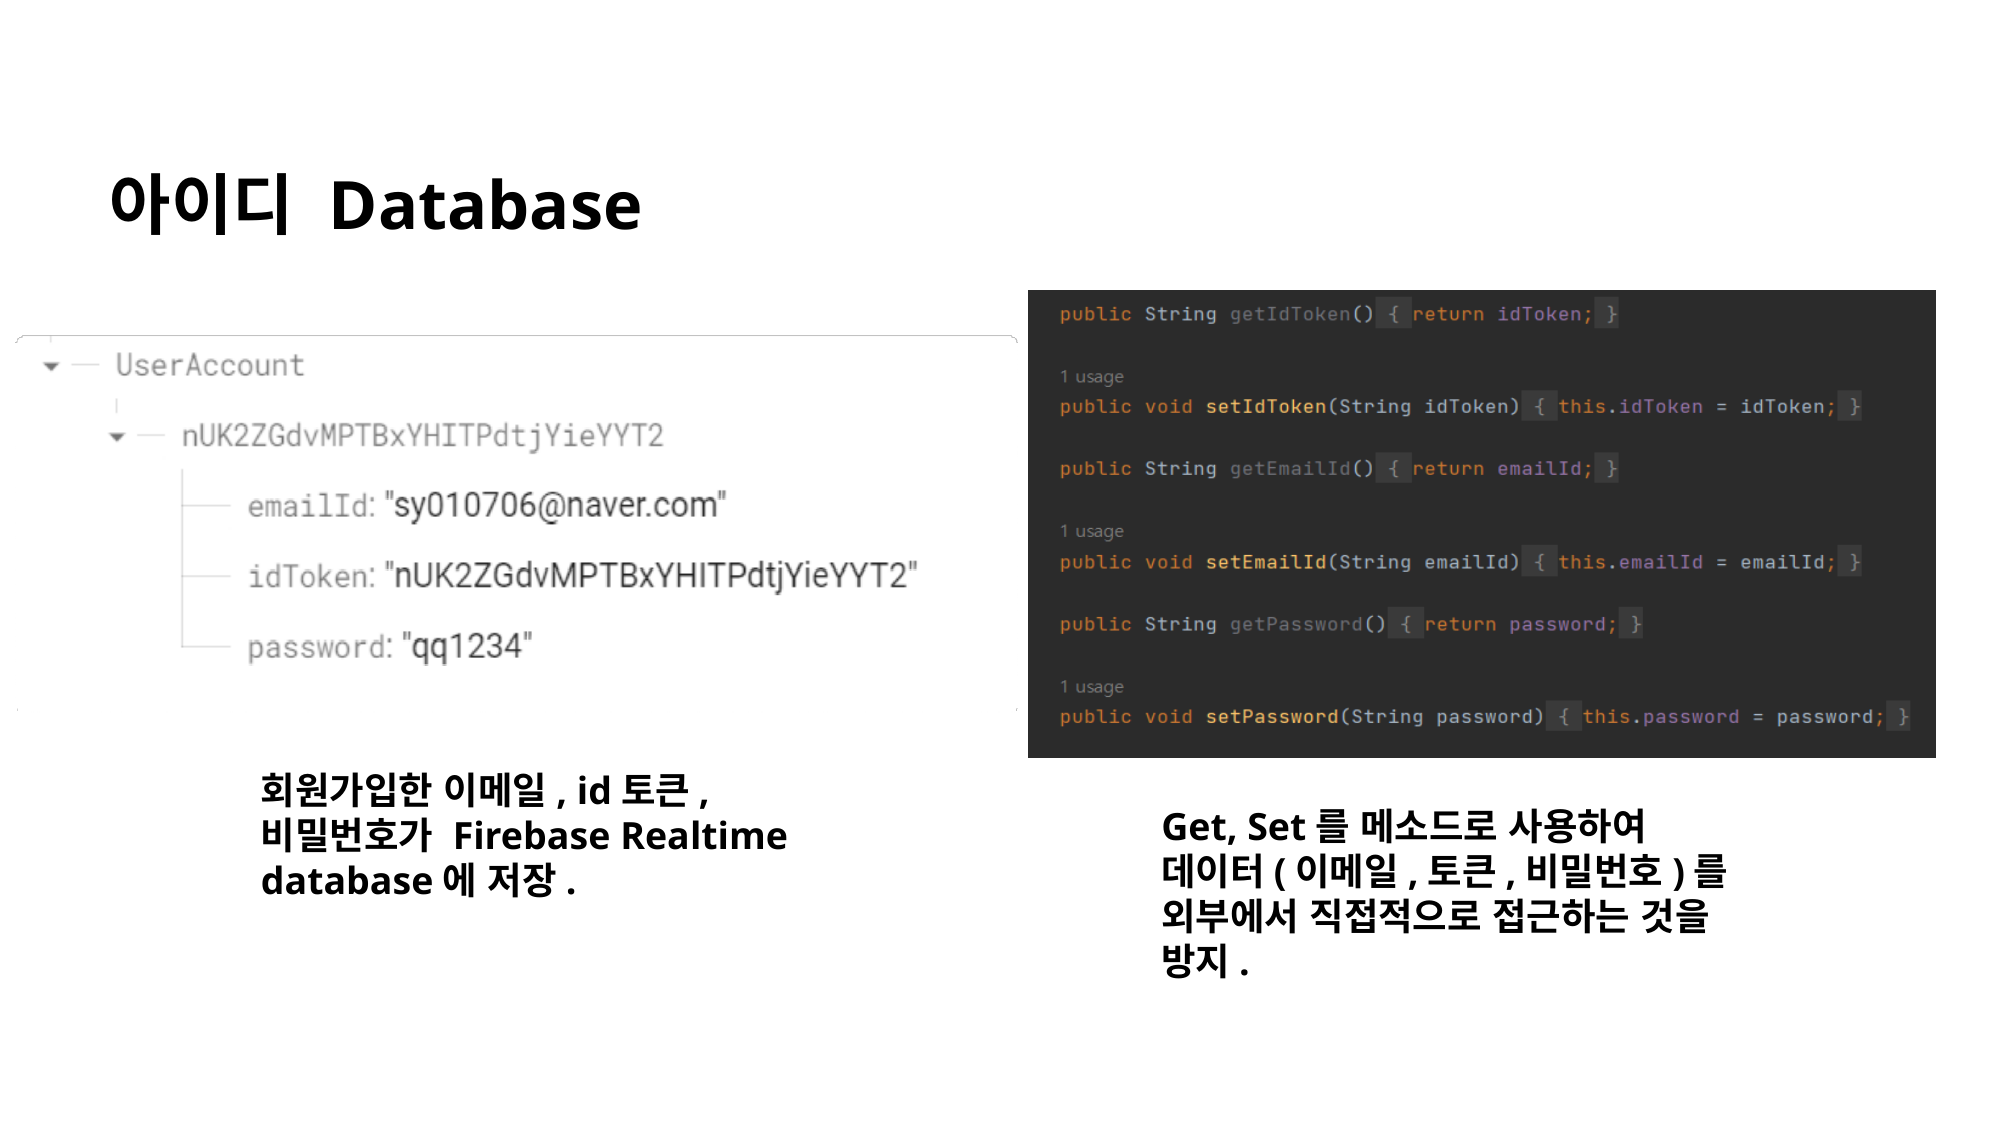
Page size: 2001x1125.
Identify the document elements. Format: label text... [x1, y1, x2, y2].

picture [15, 334, 1018, 713]
text_box Get, Set를 메소드로 사용하여 데이터(이메일,토큰,비밀번호)를 외부에서 직접적으로 접근하는 것을 방지. [1146, 795, 1800, 991]
text_box 회원가입한 이메일, id토큰, 비밀번호가 Firebase Realtime database에 저장. [246, 759, 900, 910]
text_box 아이디 Database [94, 155, 680, 251]
picture [1028, 290, 1936, 758]
